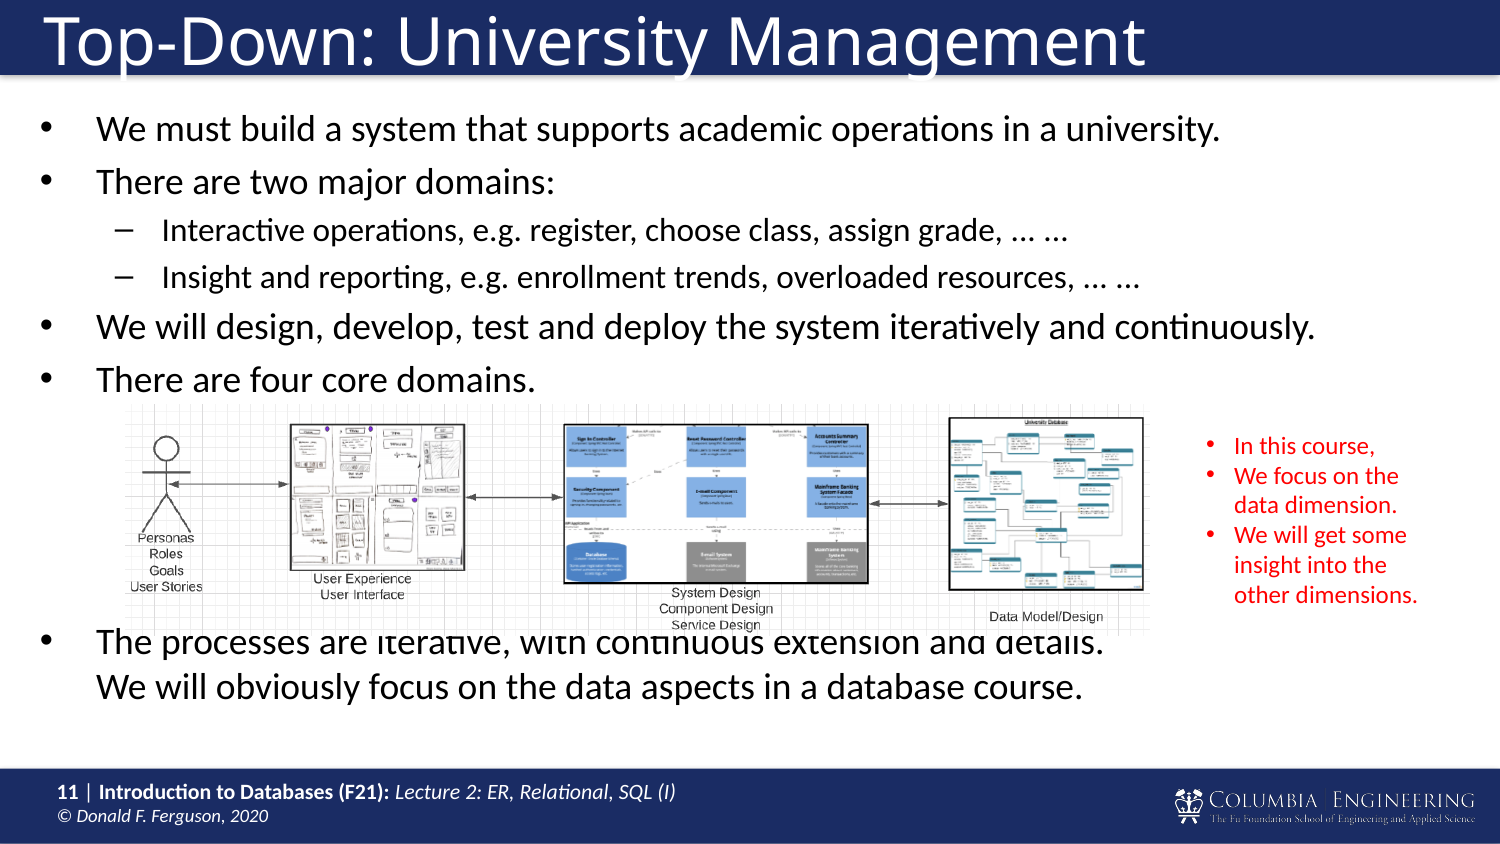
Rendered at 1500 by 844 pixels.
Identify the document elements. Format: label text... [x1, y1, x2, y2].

title Top-Down: University Management [28, 0, 1450, 73]
text_box In this course, We focus on the data dimension. We will get some insight into the other dimensions. [1191, 421, 1434, 617]
picture [124, 404, 1151, 636]
list We must build a system that supports academic operations in a university. There are two major domains: Interactive operations, e.g. register, choose class, assign grade, ... ... Insight and reporting, e.g. enrollment trends, overloaded resources, ... ... We will design, develop, test and deploy the system iteratively and continuously. There are four core domains. The processes are iterative, with continuous extension and details. We will obviously focus on the data aspects in a database course. [24, 96, 1475, 760]
